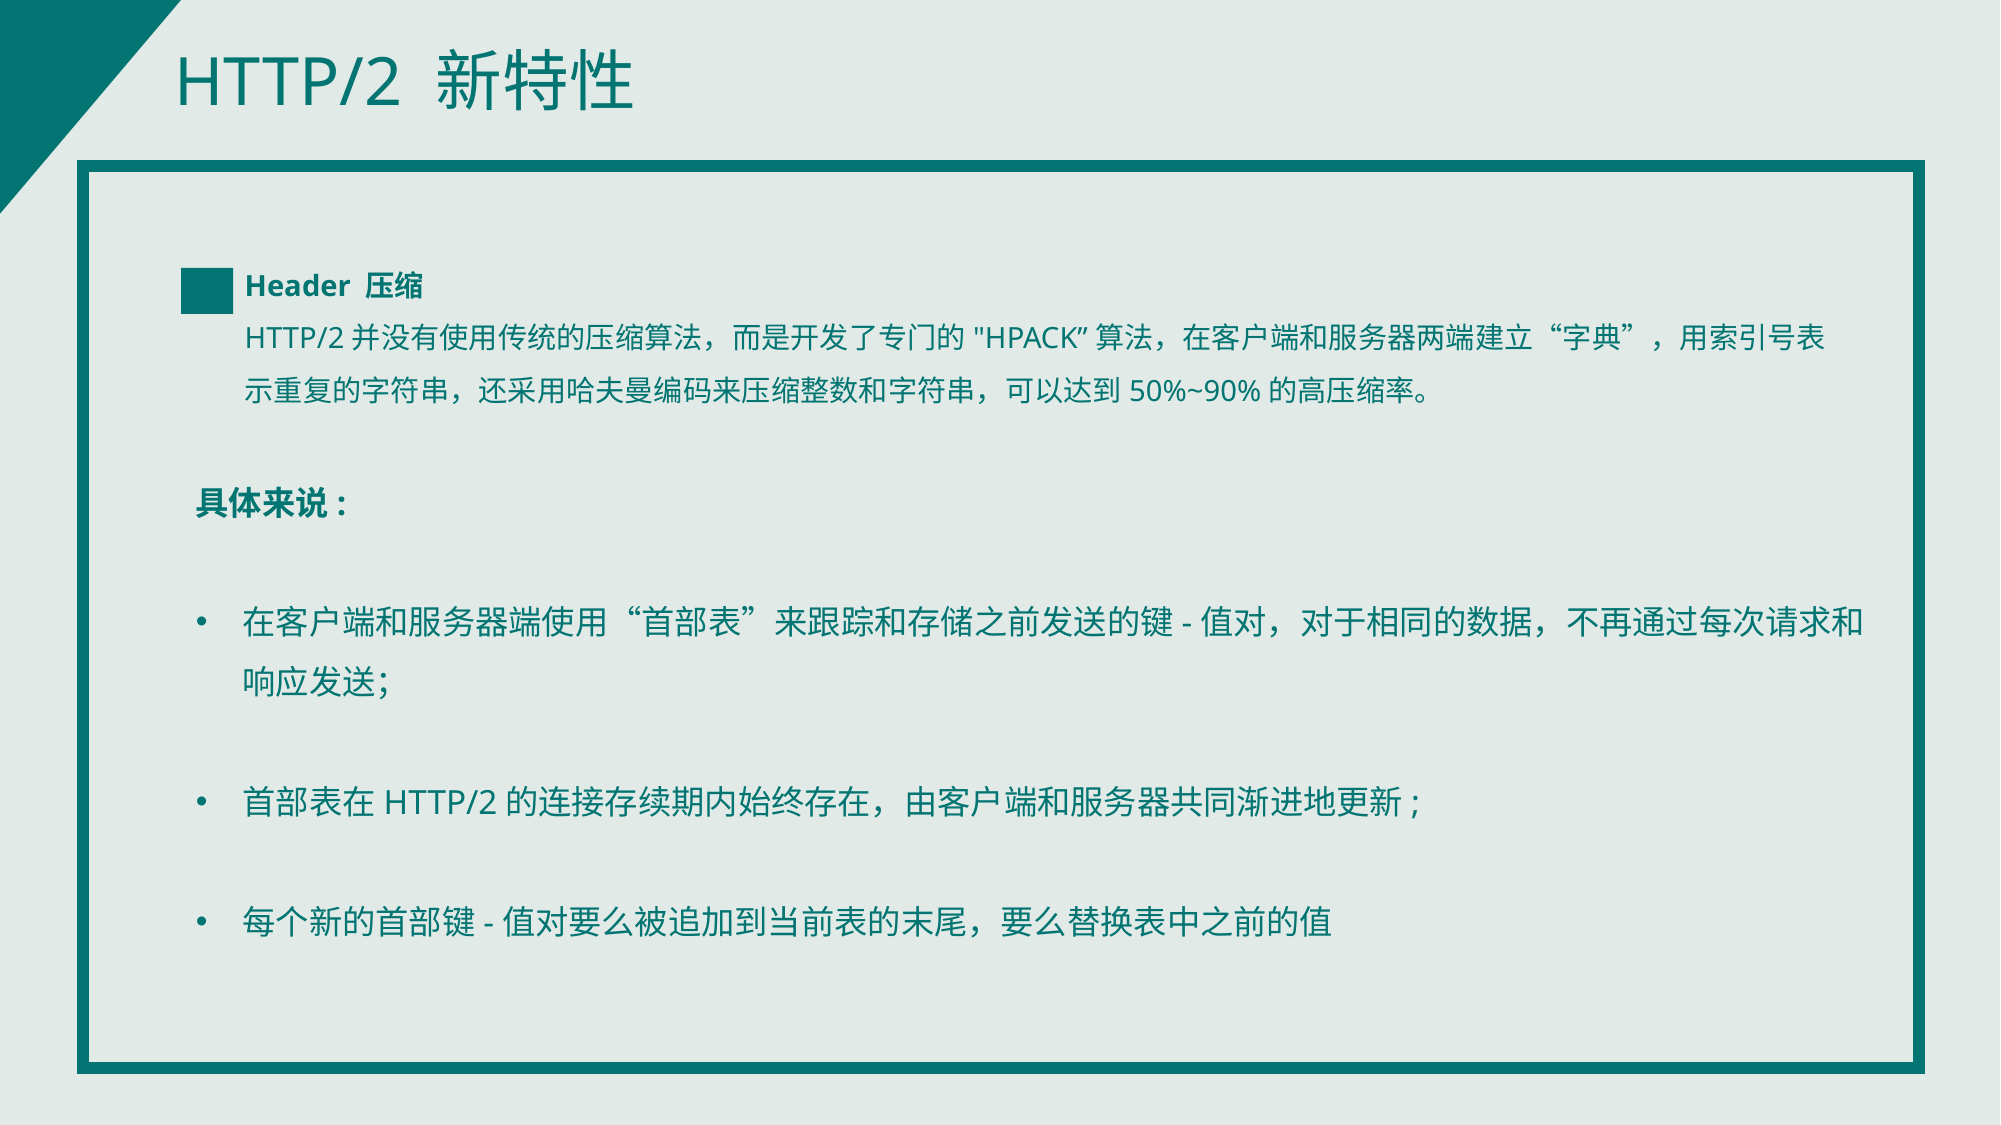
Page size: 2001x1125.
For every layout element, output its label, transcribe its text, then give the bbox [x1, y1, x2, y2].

text_box Header 压缩 HTTP/2并没有使用传统的压缩算法，而是开发了专门的"HPACK”算法，在客户端和服务器两端建立“字典”，用索引号表示重复的字符串，还采用哈夫曼编码来压缩整数和字符串，可以达到50%~90%的高压缩率。 [229, 242, 1868, 415]
text_box [82, 165, 1921, 1069]
text_box [0, 0, 183, 216]
text_box HTTP/2 新特性 [159, 31, 1597, 127]
text_box 具体来说: 在客户端和服务器端使用“首部表”来跟踪和存储之前发送的键-值对，对于相同的数据，不再通过每次请求和响应发送； 首部表在HTTP/2的连接存续期内始终存在，由客户端和服务器共同渐进地更新; 每个新的首部键-值对要么被追加到当前表的末尾，要么替换表中之前的值 [181, 454, 1888, 949]
text_box [180, 267, 234, 315]
